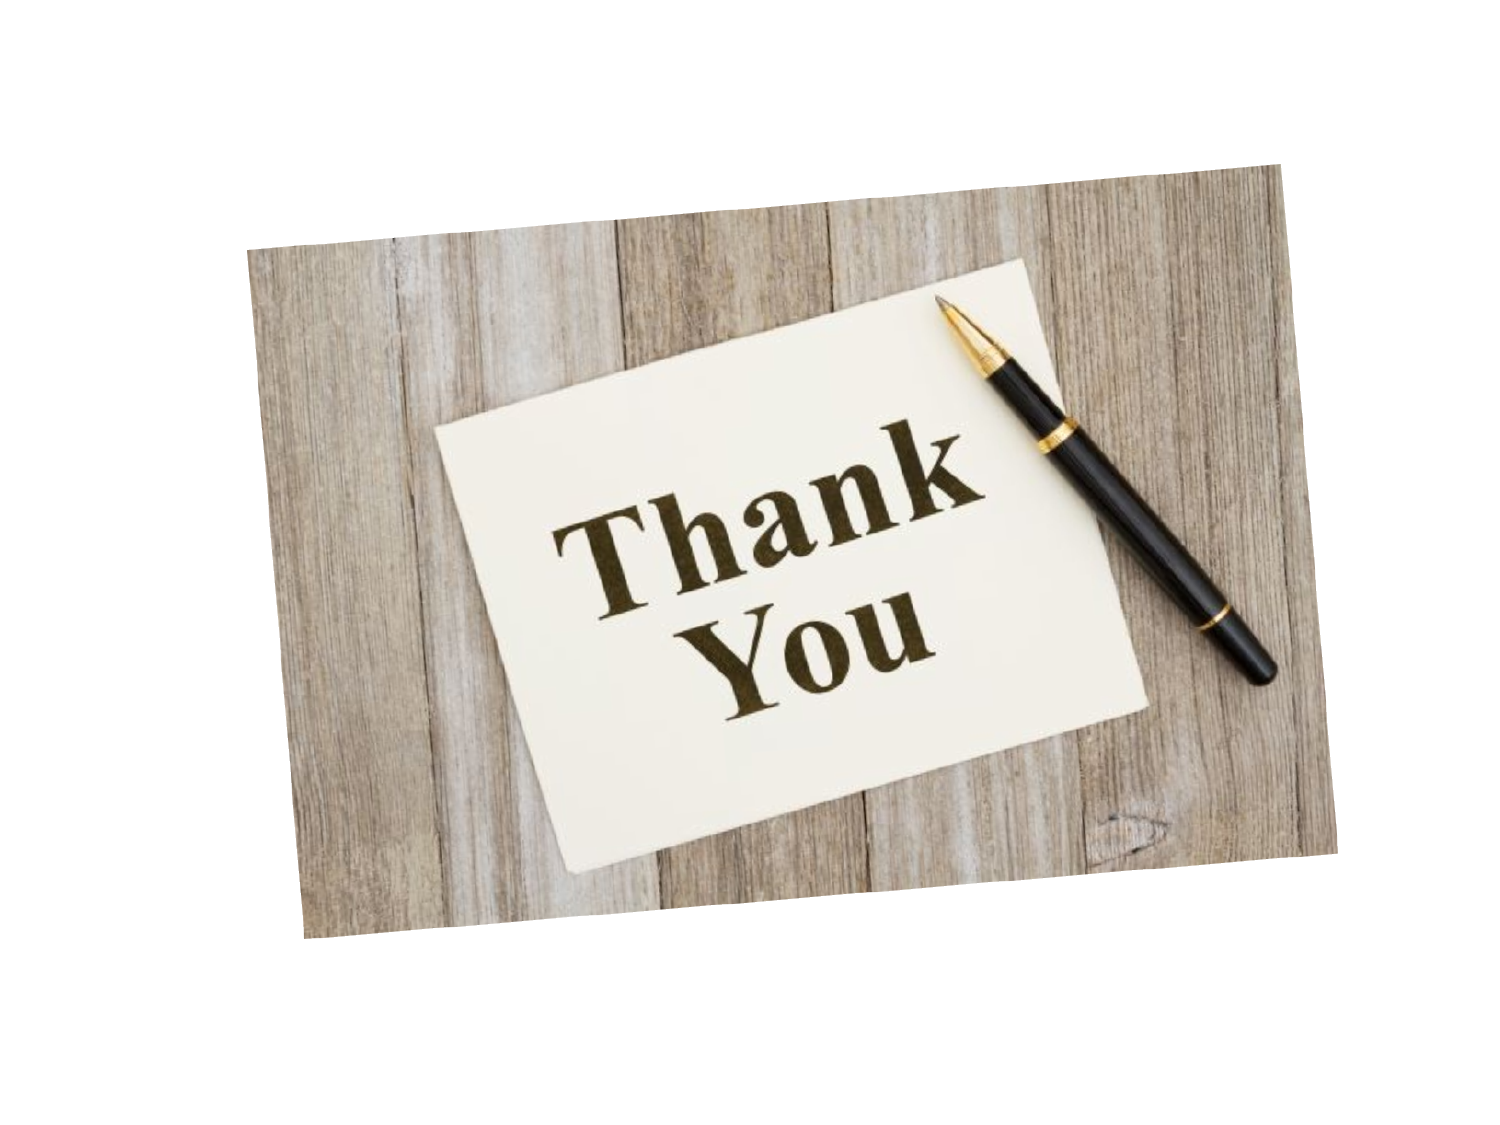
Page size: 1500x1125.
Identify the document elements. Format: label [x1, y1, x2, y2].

picture [248, 165, 1337, 938]
